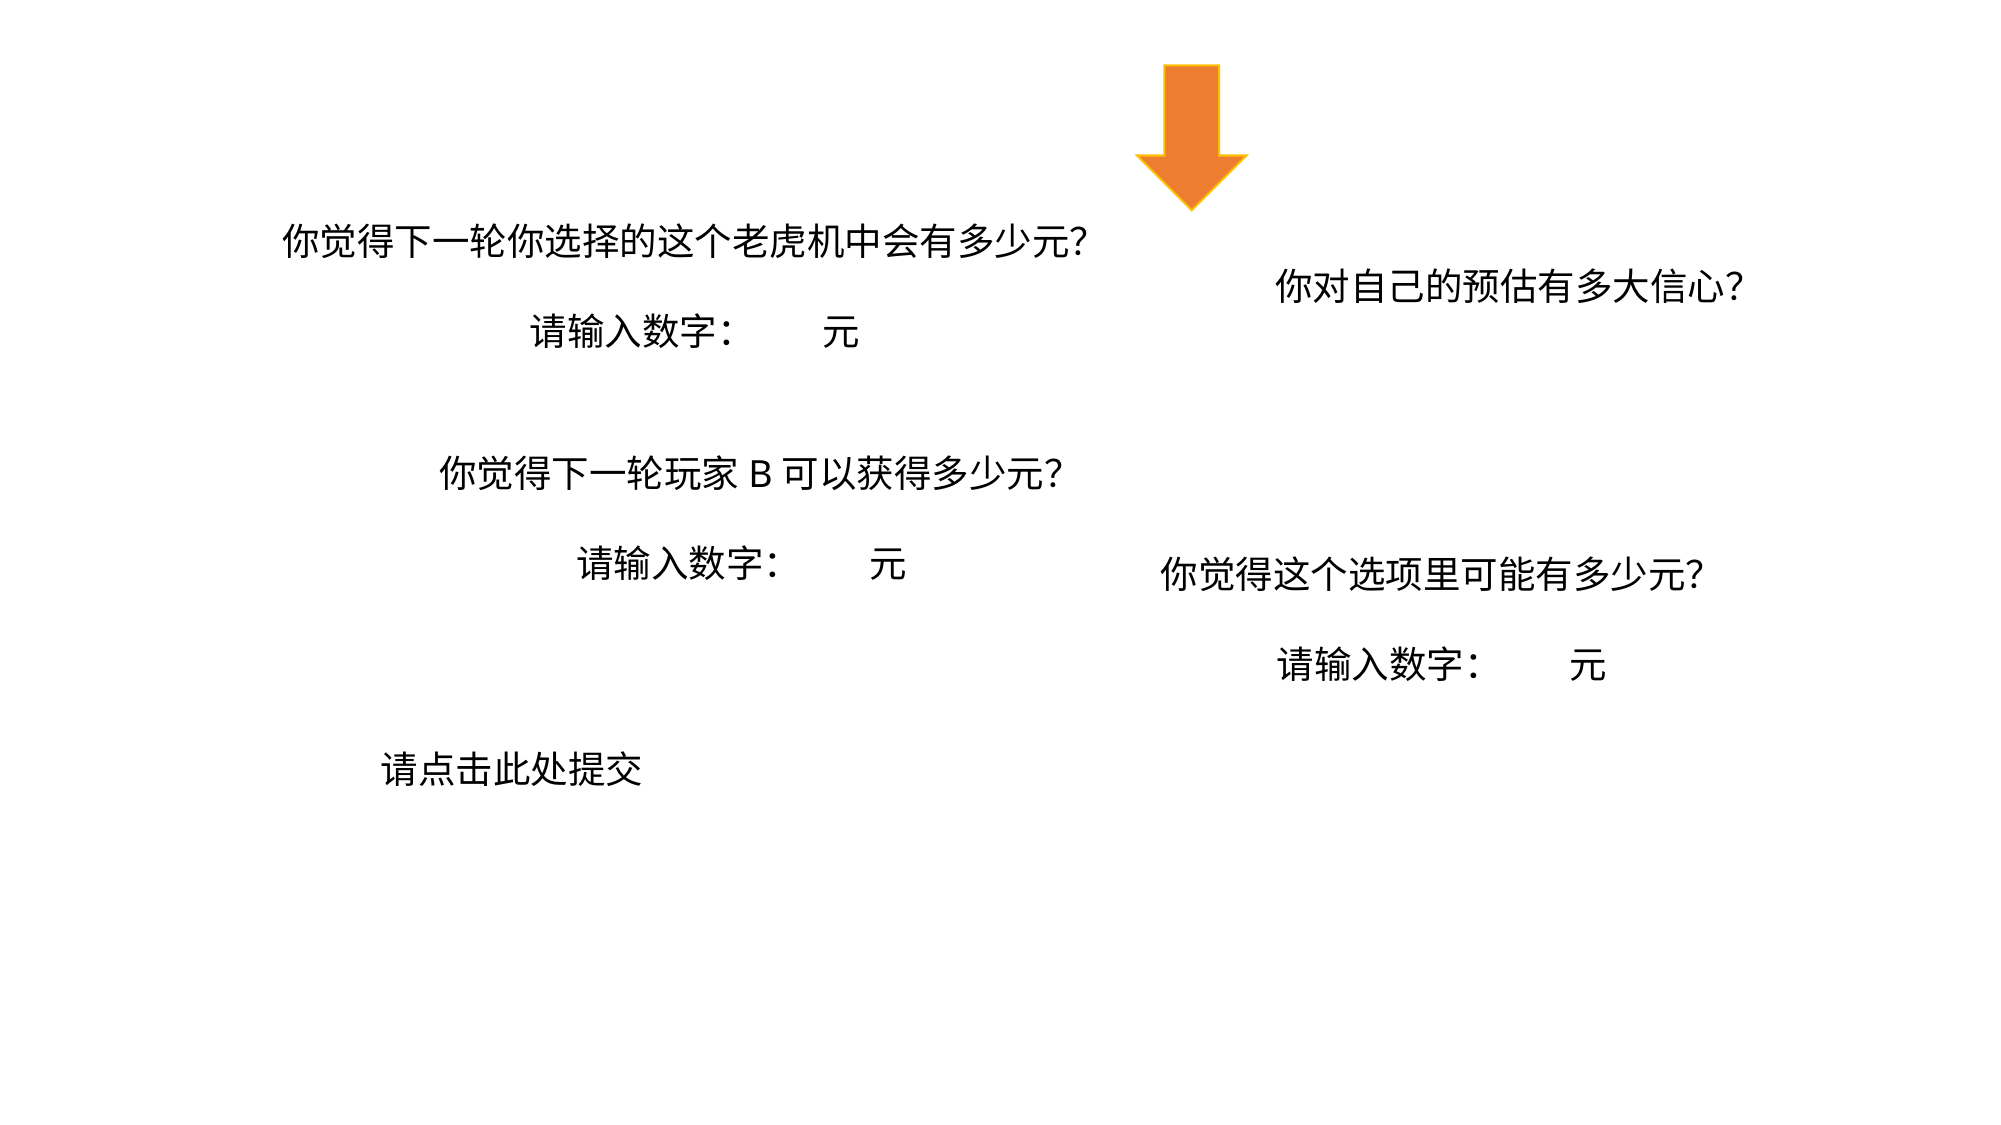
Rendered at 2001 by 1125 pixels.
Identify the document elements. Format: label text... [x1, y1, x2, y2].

text_box [1134, 64, 1249, 212]
text_box 你觉得这个选项里可能有多少元？ 请输入数字： 元 [1137, 543, 1747, 694]
text_box 你觉得下一轮玩家B可以获得多少元？ 请输入数字： 元 [406, 442, 1078, 592]
text_box 请点击此处提交 [365, 738, 659, 799]
text_box 你觉得下一轮你选择的这个老虎机中会有多少元？ 请输入数字： 元 [252, 210, 1137, 361]
text_box 你对自己的预估有多大信心？ [1249, 255, 1789, 316]
